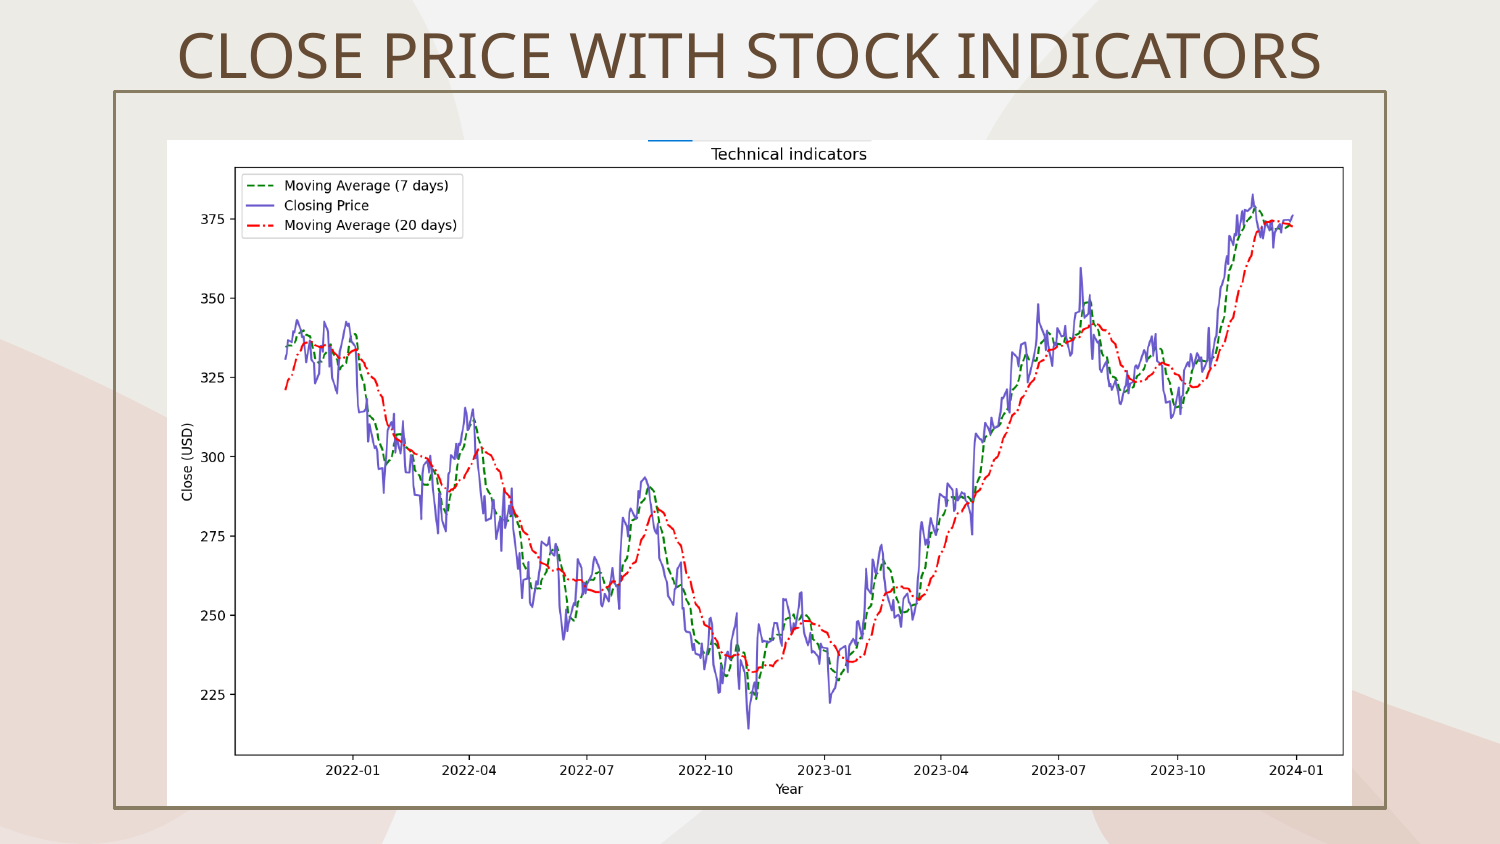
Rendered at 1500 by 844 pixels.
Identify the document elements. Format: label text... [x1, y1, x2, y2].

picture [115, 92, 1385, 807]
title CLOSE PRICE WITH STOCK INDICATORS [118, 0, 1382, 91]
